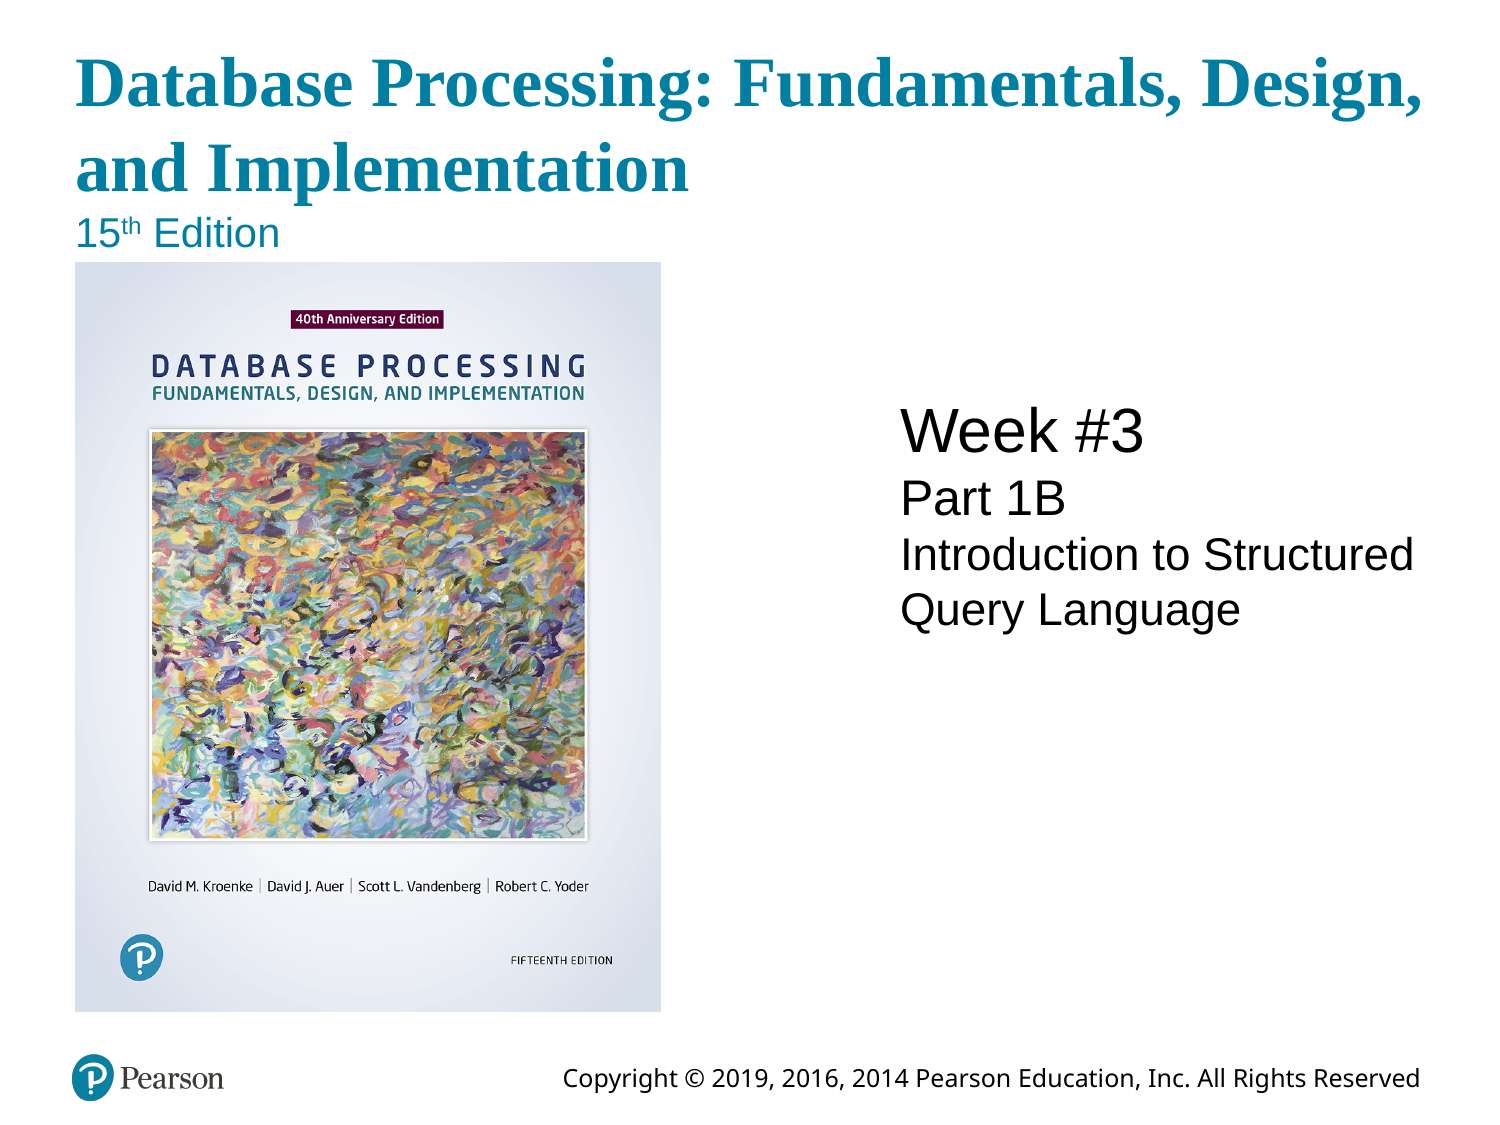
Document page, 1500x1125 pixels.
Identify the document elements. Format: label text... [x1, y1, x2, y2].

list Week #3 Part 1B [900, 262, 1500, 525]
picture [98, 1054, 224, 1101]
picture [80, 1063, 106, 1088]
picture [72, 1054, 88, 1070]
picture [72, 1087, 83, 1101]
title Database Processing: Fundamentals, Design, and Implementation [75, 35, 1425, 205]
picture [74, 262, 661, 1013]
list Introduction to Structured Query Language [900, 525, 1500, 1005]
list 15th Edition [75, 205, 1425, 1005]
